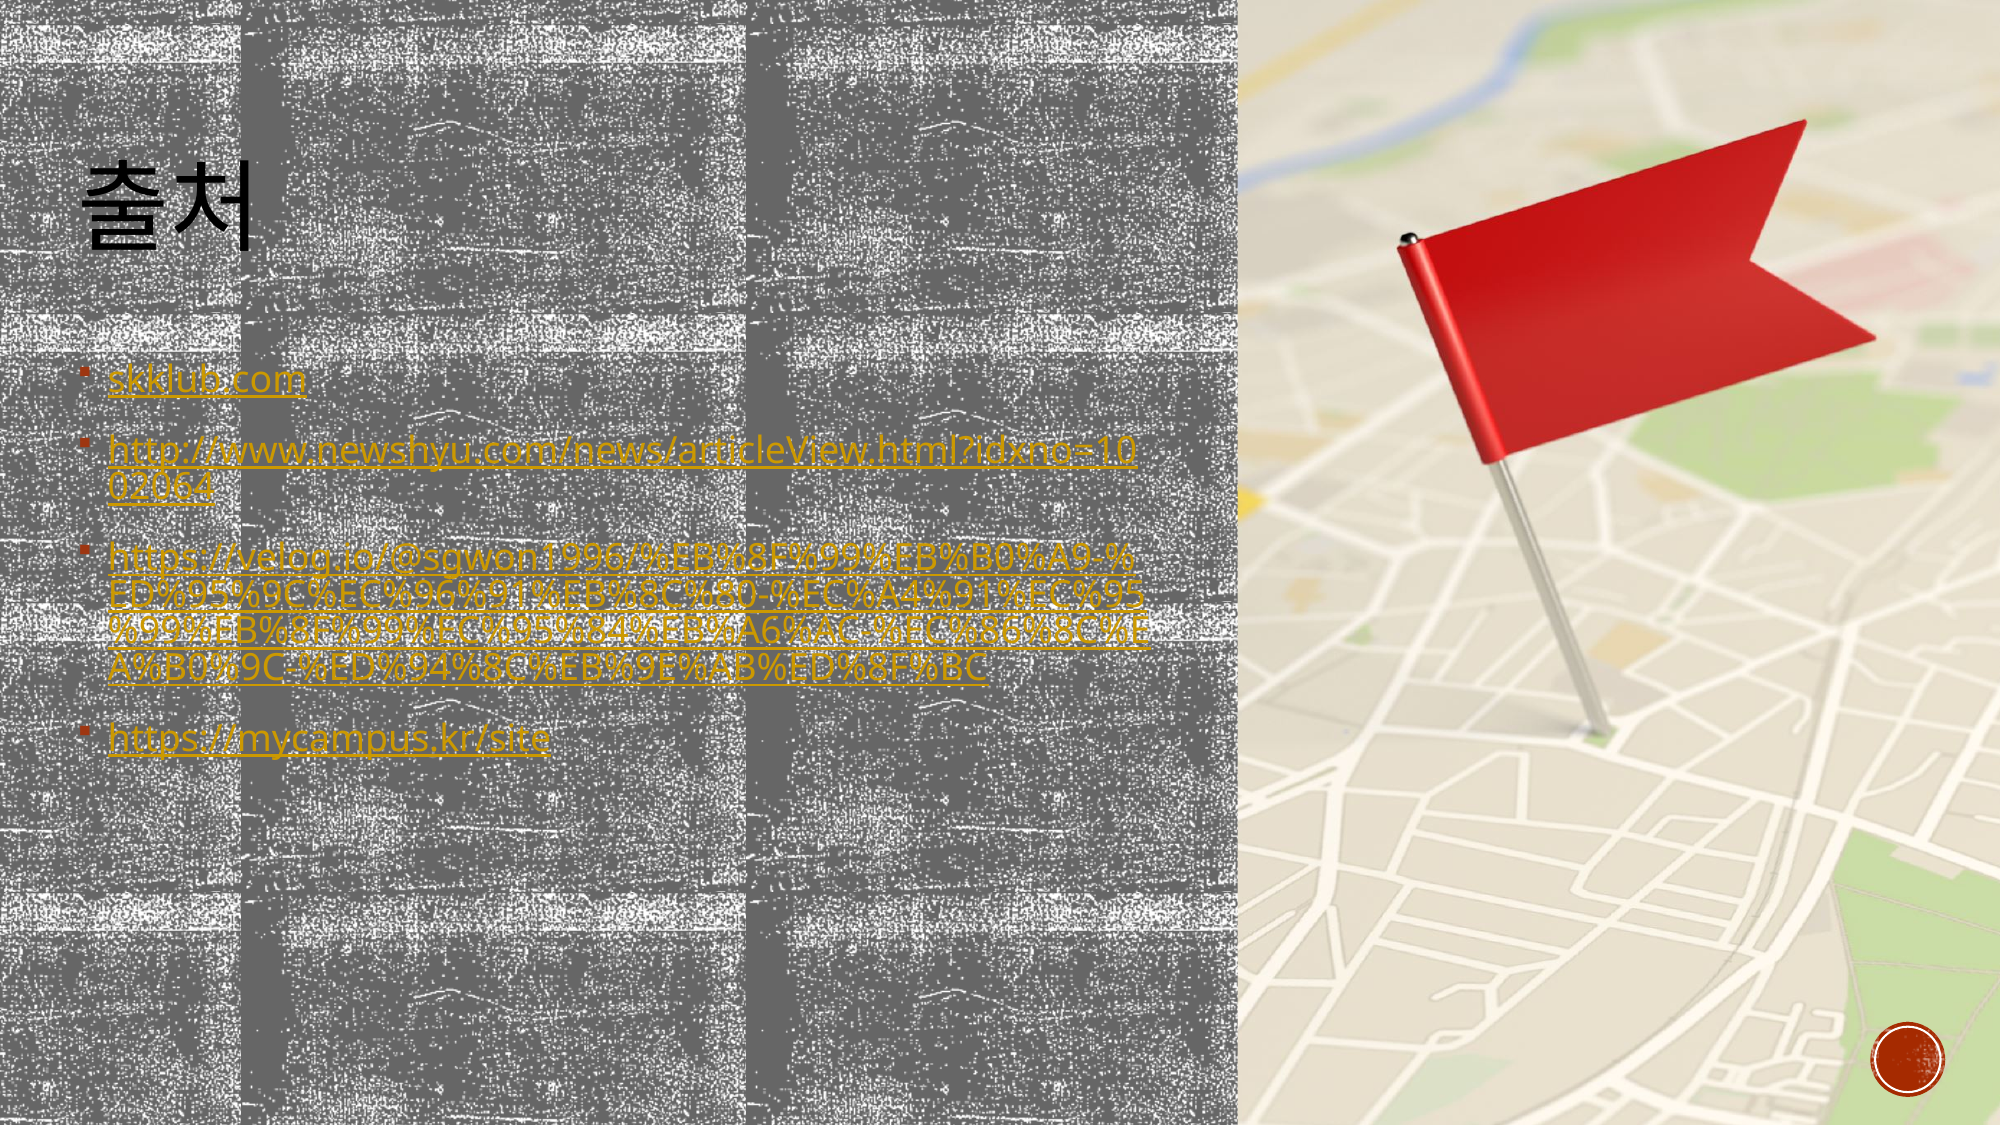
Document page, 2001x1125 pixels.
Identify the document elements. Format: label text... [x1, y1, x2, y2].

picture [1237, 0, 2000, 1125]
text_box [1873, 1025, 1943, 1095]
title 출처 [62, 79, 1169, 344]
list skklub.com http://www.newshyu.com/news/articleView.html?idxno=1002064 https://velog.io/@sgwon1996/%EB%8F%99%EB%B0%A9-%ED%95%9C%EC%96%91%EB%8C%80-%EC%A4%91%EC%95%99%EB%8F%99%EC%95%84%EB%A6%AC-%EC%86%8C%EA%B0%9C-%ED%94%8C%EB%9E%AB%ED%8F%BC https://mycampus.kr/site [62, 348, 1169, 1013]
text_box [0, 0, 1237, 1125]
